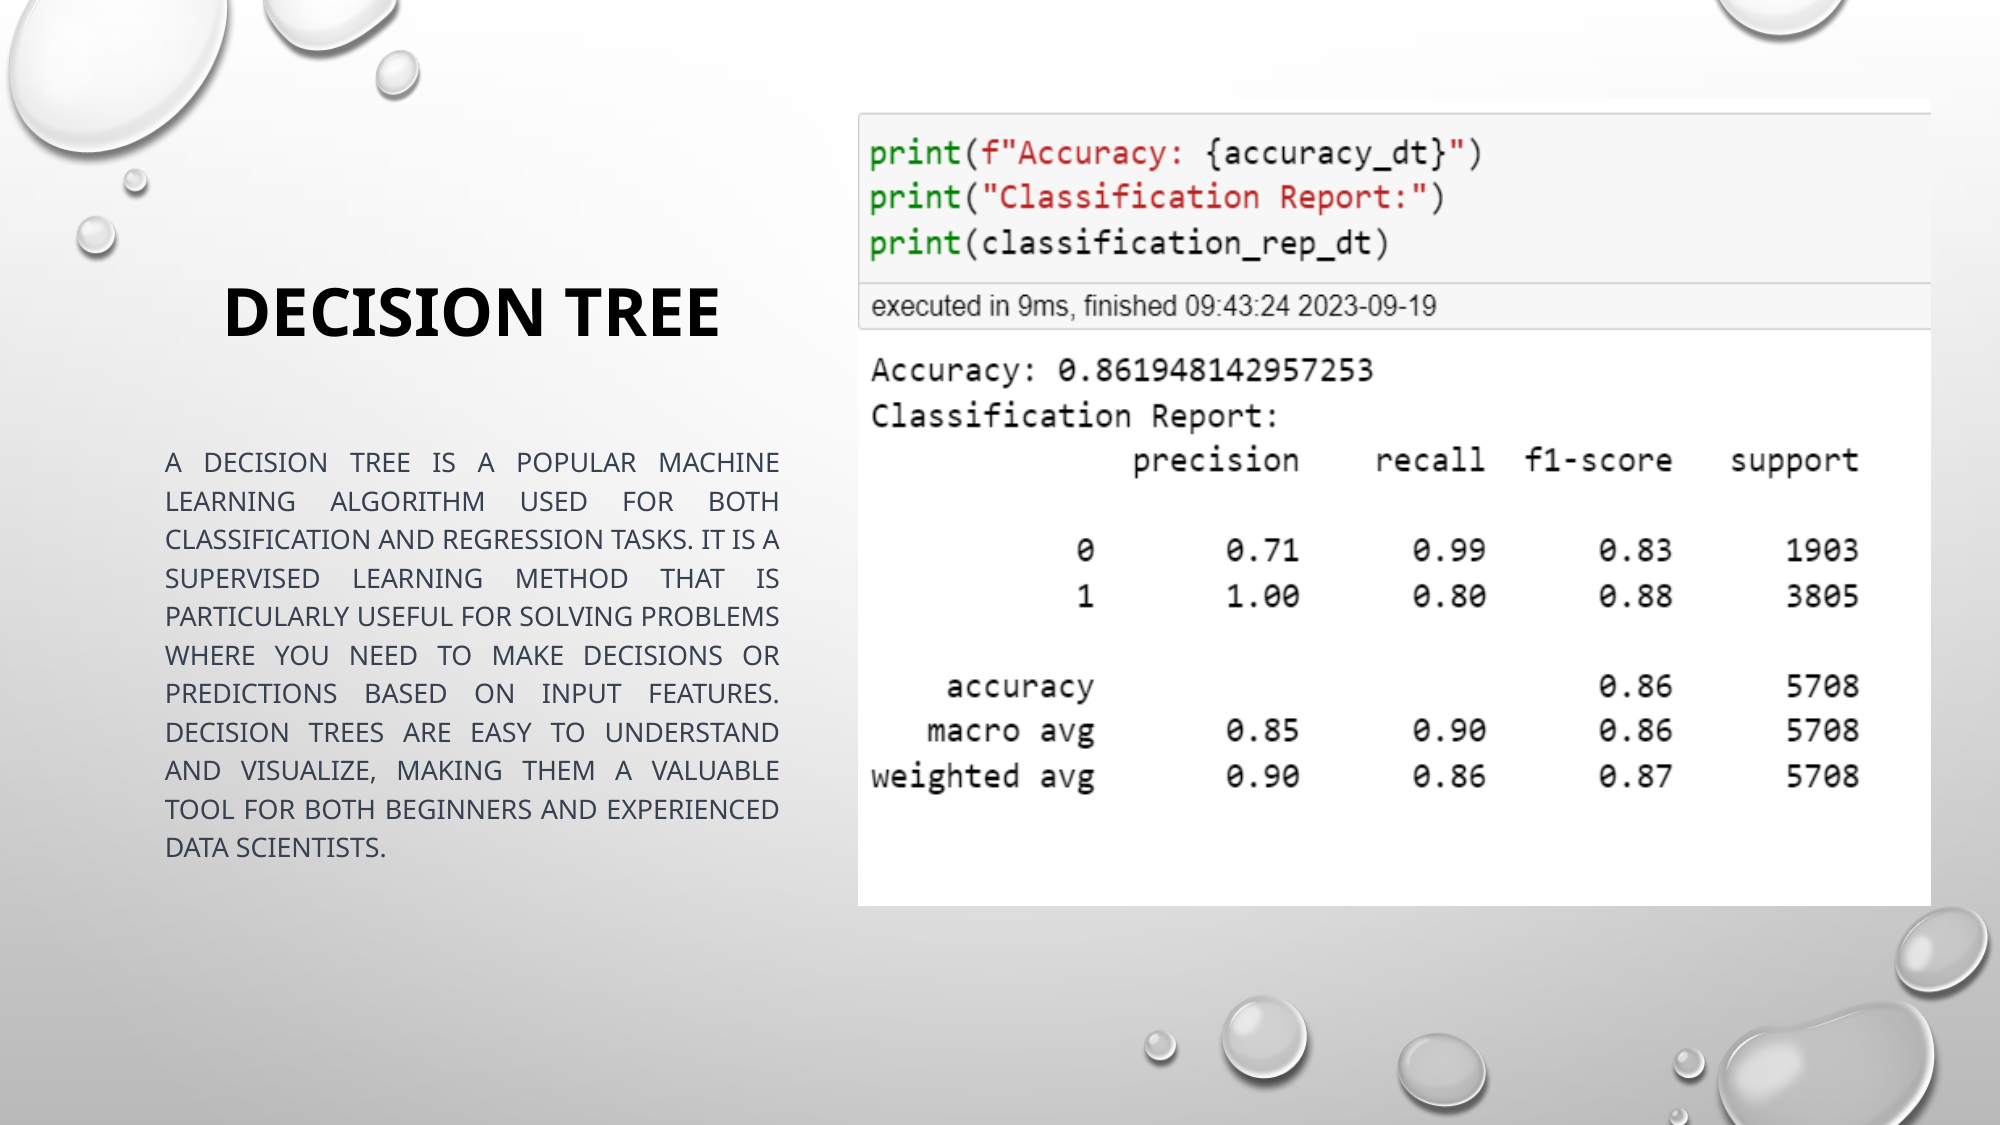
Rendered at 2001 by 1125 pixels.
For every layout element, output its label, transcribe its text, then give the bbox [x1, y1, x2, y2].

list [857, 99, 1931, 906]
title DECISION TREE [149, 174, 796, 359]
picture [0, 0, 2000, 1125]
list A decision tree is a popular machine learning algorithm used for both classification and regression tasks. It is a supervised learning method that is particularly useful for solving problems where you need to make decisions or predictions based on input features. Decision trees are easy to understand and visualize, making them a valuable tool for both beginners and experienced data scientists. [149, 431, 796, 950]
